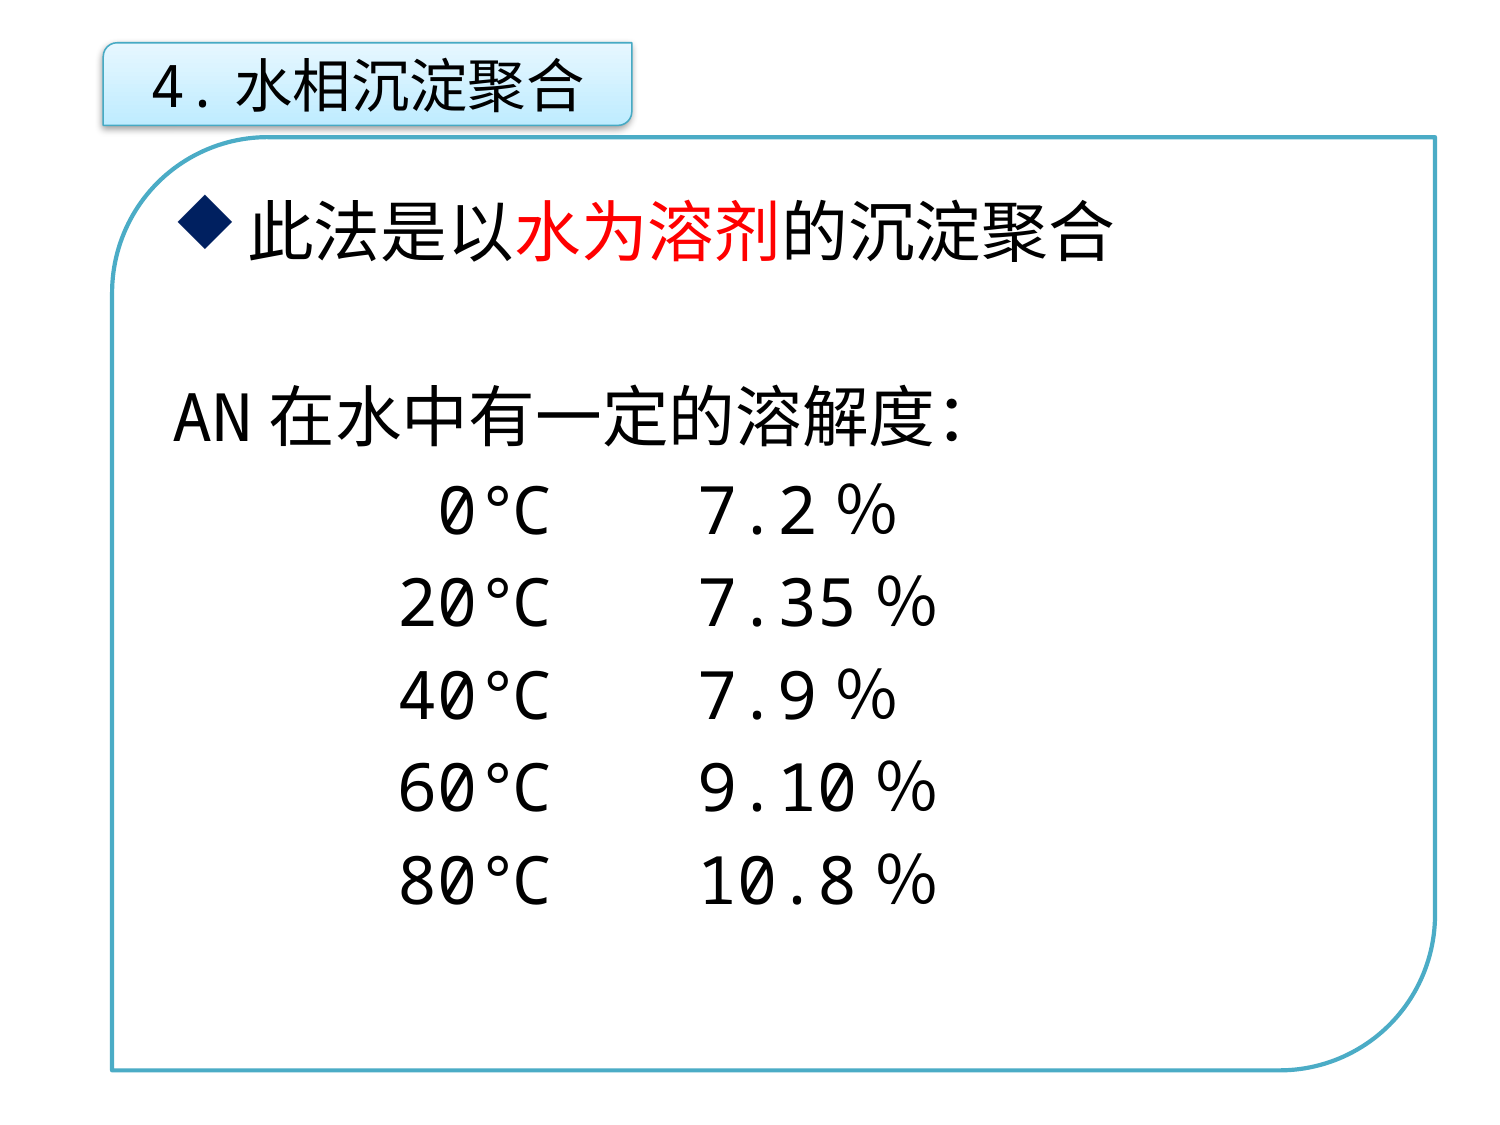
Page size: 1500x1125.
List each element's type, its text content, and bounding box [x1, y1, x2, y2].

text_box 4.水相沉淀聚合 [102, 41, 633, 127]
text_box 此法是以水为溶剂的沉淀聚合 AN在水中有一定的溶解度： 0℃ 7.2％ 20℃ 7.35％ 40℃ 7.9％ 60℃ 9.10％ 80℃ 10.8％ [109, 135, 1438, 1073]
